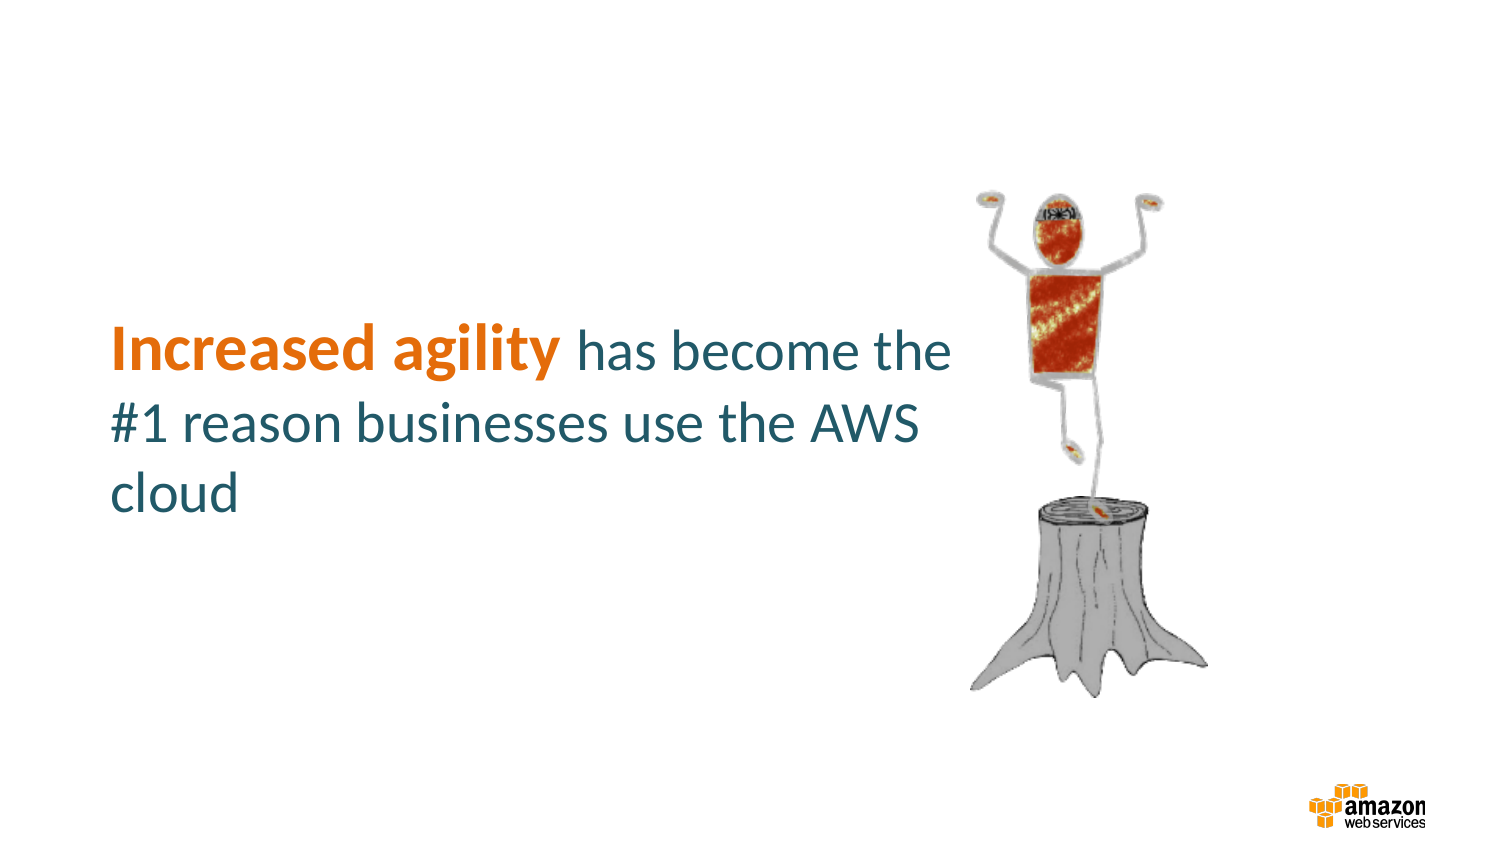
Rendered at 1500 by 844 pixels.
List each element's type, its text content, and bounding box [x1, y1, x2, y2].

text_box Increased agility has become the #1 reason businesses use the AWS cloud [95, 296, 740, 532]
picture [742, 161, 1437, 698]
